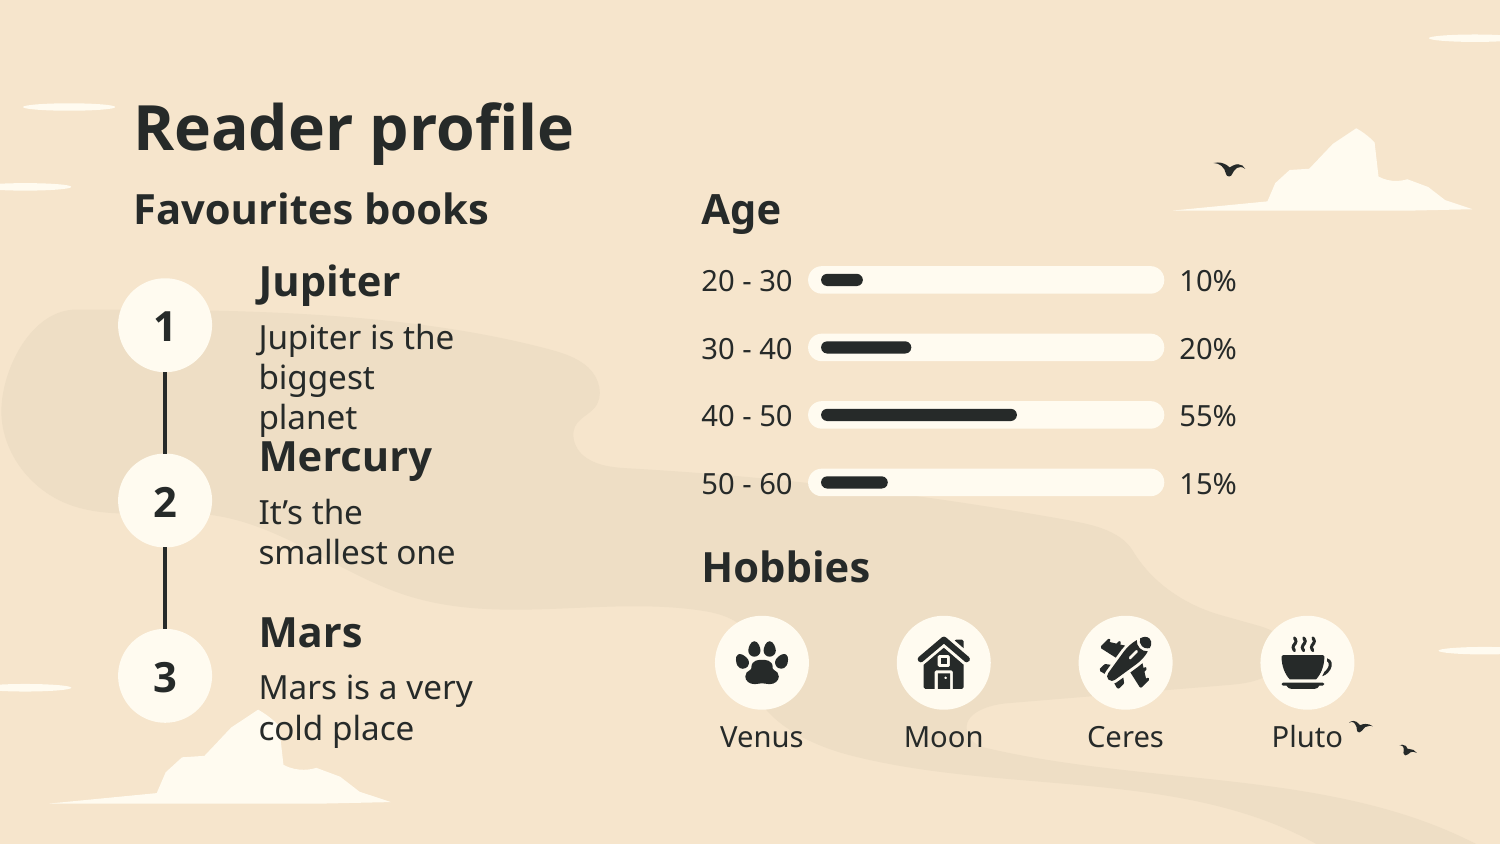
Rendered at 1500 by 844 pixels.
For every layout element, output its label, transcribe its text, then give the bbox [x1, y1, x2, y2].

text_box 30 - 40 [686, 322, 808, 373]
text_box [820, 476, 888, 489]
text_box [808, 401, 1164, 429]
text_box 15% [1164, 457, 1278, 508]
text_box 1 [118, 278, 213, 373]
text_box [1260, 615, 1355, 710]
text_box Mars [243, 605, 498, 651]
text_box 20% [1164, 322, 1278, 373]
text_box [821, 408, 1017, 422]
text_box Mercury [243, 430, 498, 476]
text_box Age [686, 182, 1090, 233]
text_box 40 - 50 [686, 390, 808, 440]
text_box 50 - 60 [686, 457, 808, 508]
text_box Mars is a very cold place [243, 651, 498, 746]
text_box 10% [1164, 255, 1278, 305]
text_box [1281, 636, 1334, 690]
text_box Venus [686, 716, 838, 757]
text_box [1078, 615, 1173, 710]
text_box Moon [868, 716, 1020, 757]
text_box Hobbies [686, 541, 1090, 591]
text_box [714, 615, 809, 710]
text_box [808, 333, 1164, 362]
text_box 55% [1164, 390, 1278, 440]
text_box 20 - 30 [686, 255, 808, 305]
text_box It’s the smallest one [243, 476, 498, 571]
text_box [1098, 636, 1153, 689]
text_box Pluto [1232, 716, 1383, 757]
text_box [808, 468, 1164, 497]
text_box Favourites books [118, 182, 522, 233]
text_box [896, 615, 991, 710]
text_box Ceres [1050, 716, 1201, 757]
title Reader profile [118, 72, 1382, 167]
text_box [821, 341, 912, 354]
text_box 3 [118, 628, 213, 723]
text_box 2 [118, 453, 213, 548]
text_box Jupiter [243, 255, 498, 301]
text_box [821, 273, 863, 287]
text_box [734, 640, 790, 685]
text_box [917, 636, 971, 690]
text_box [808, 266, 1164, 294]
text_box Jupiter is the biggest planet [243, 301, 498, 396]
